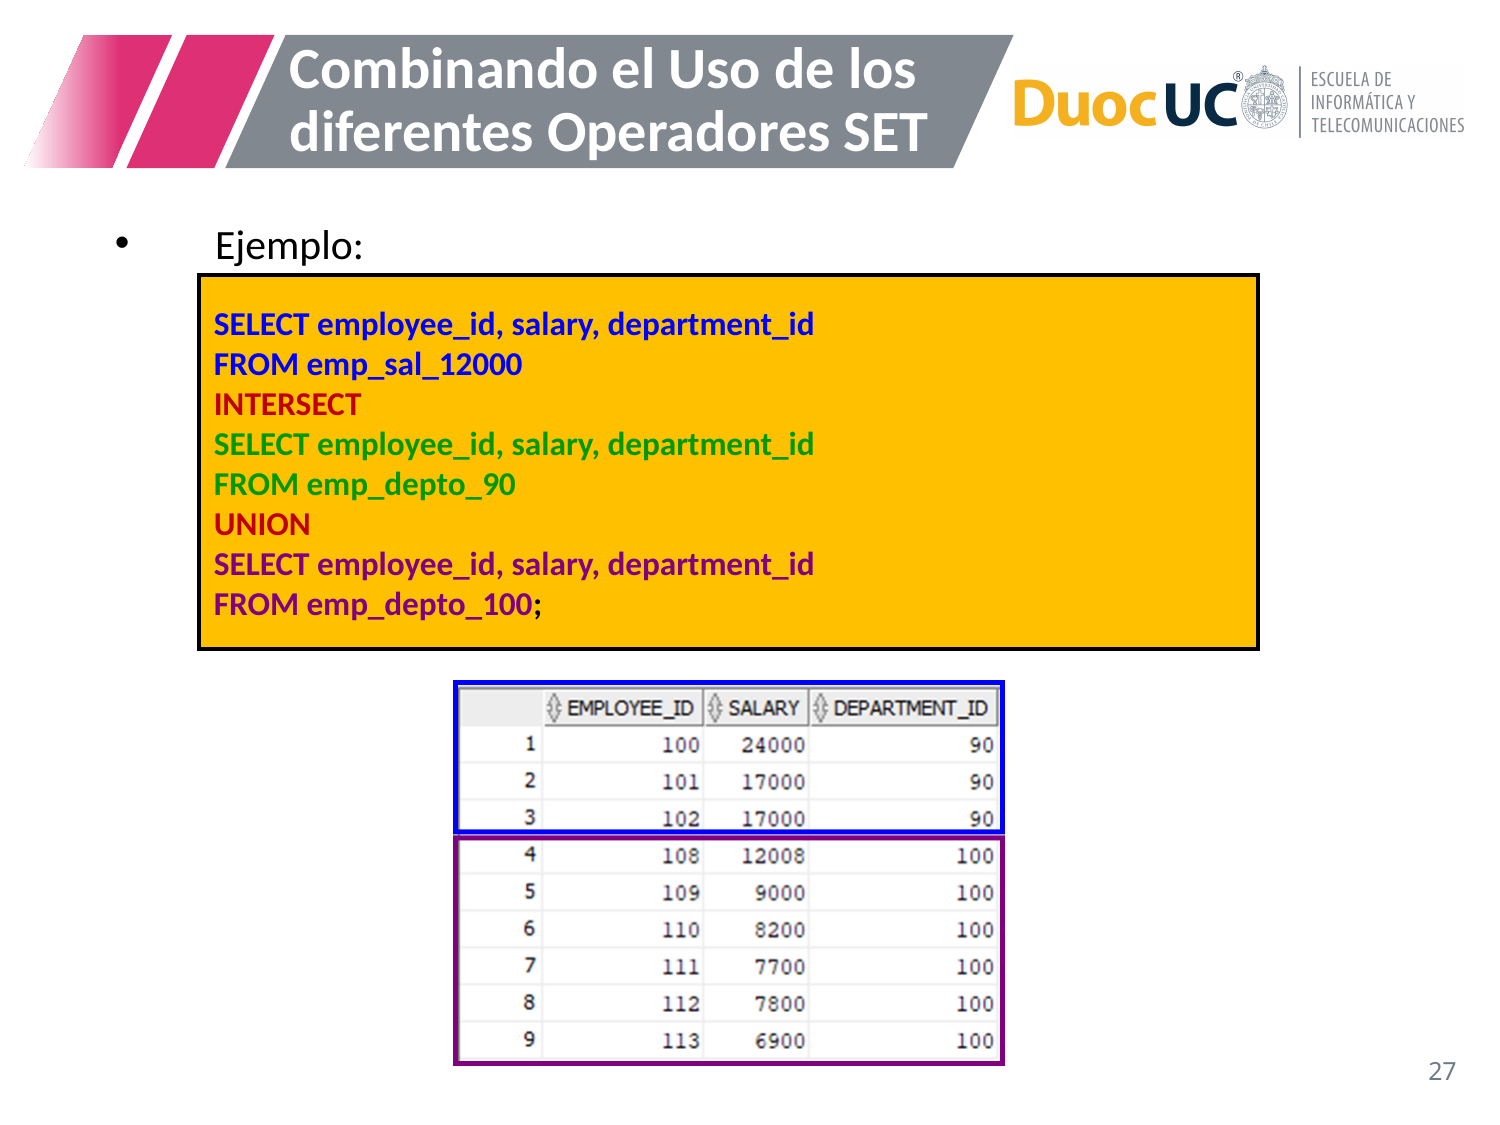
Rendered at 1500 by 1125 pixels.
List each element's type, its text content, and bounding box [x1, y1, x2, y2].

title Combinando el Uso de los diferentes Operadores SET [274, 34, 1044, 169]
text_box SELECT employee_id, salary, department_id FROM emp_sal_12000 INTERSECT SELECT employee_id, salary, department_id FROM emp_depto_90 UNION SELECT employee_id, salary, department_id FROM emp_depto_100; [199, 275, 1258, 650]
text_box Ejemplo: [100, 219, 1388, 287]
picture [452, 680, 1005, 1066]
picture [1044, 63, 1465, 140]
